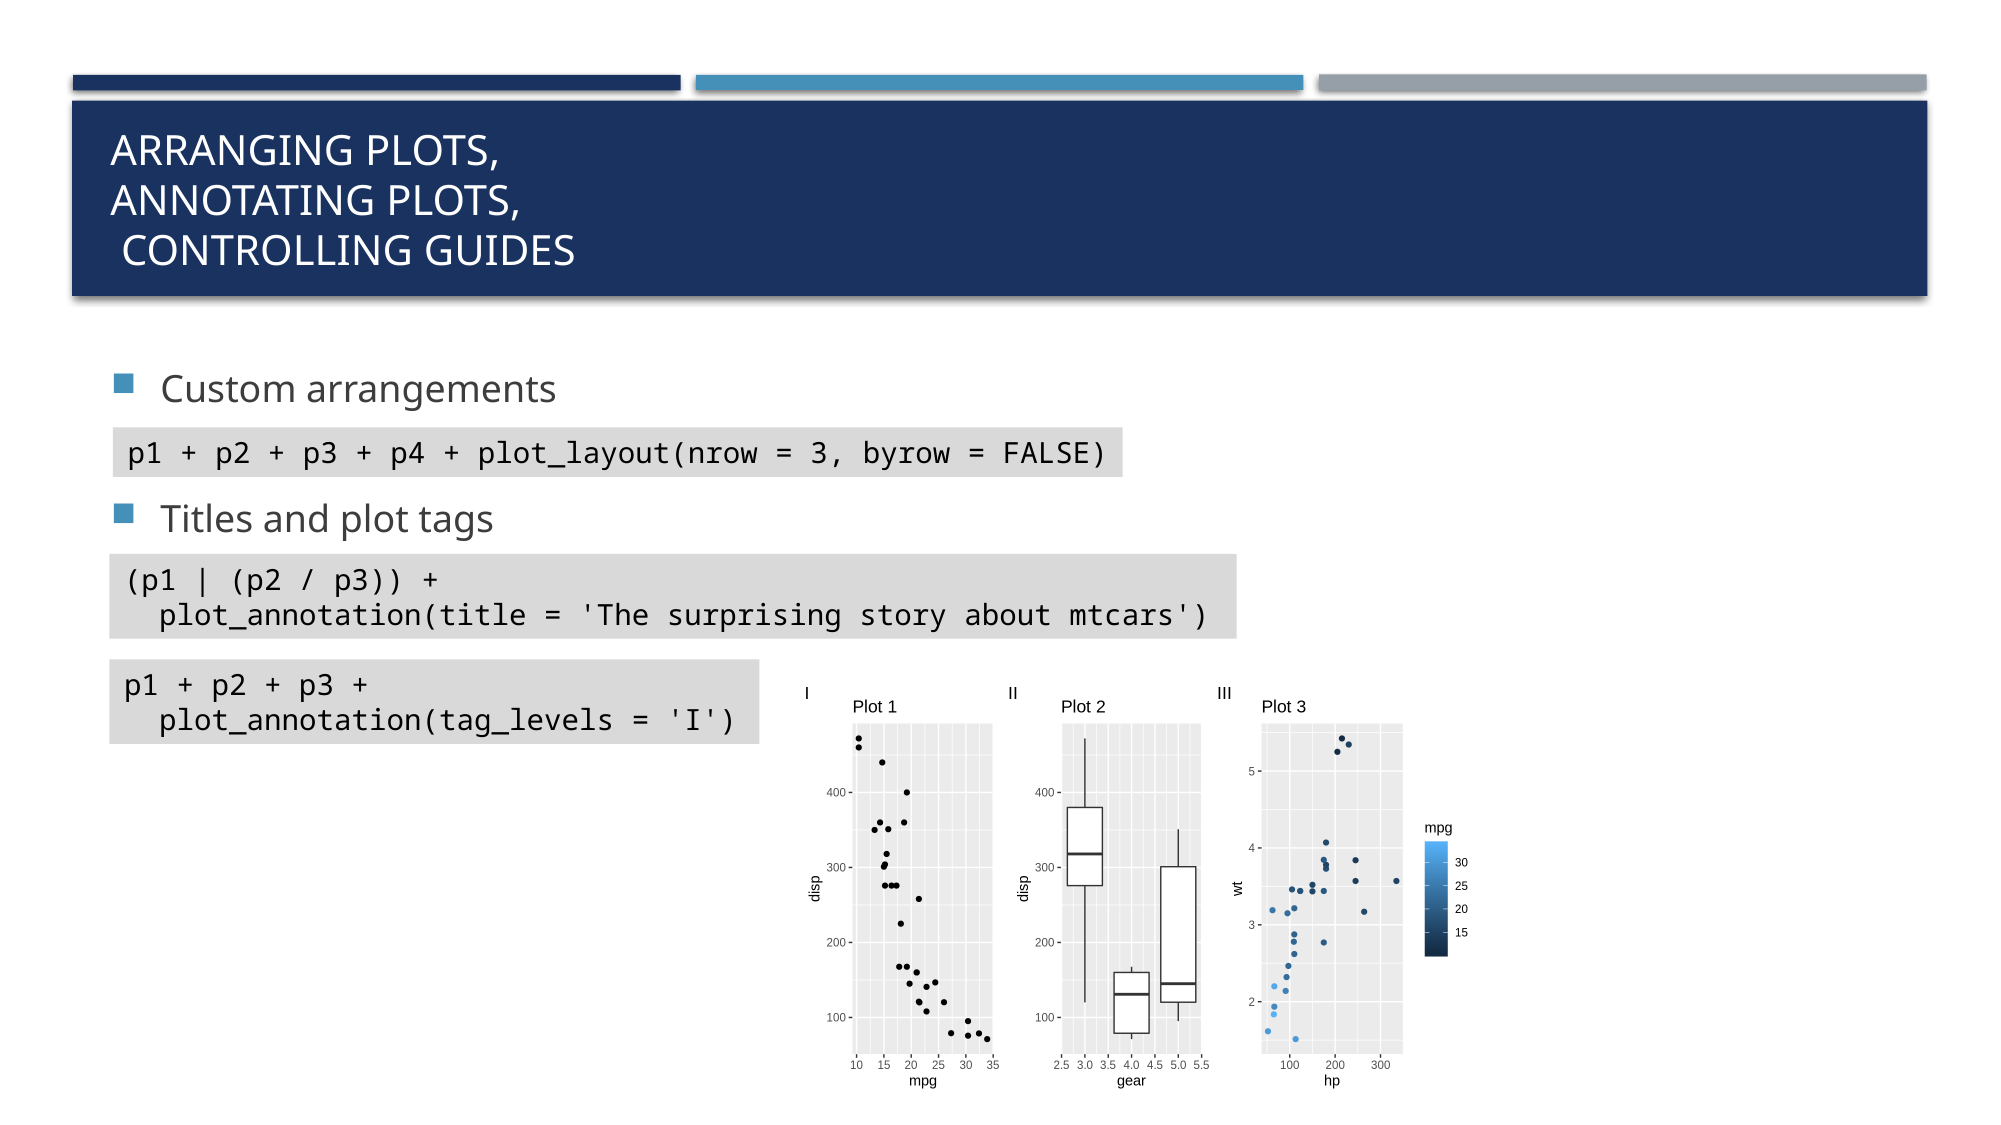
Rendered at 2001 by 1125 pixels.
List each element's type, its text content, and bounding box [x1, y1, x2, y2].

text_box (p1 | (p2 / p3)) + plot_annotation(title = 'The surprising story about mtcars') [109, 553, 1237, 639]
title Arranging Plots, Annotating Plots, Controlling Guides [95, 115, 1905, 282]
list Custom arrangements Titles and plot tags [95, 357, 1905, 962]
text_box p1 + p2 + p3 + plot_annotation(tag_levels = 'I') [109, 659, 760, 744]
picture [789, 669, 1490, 1103]
text_box p1 + p2 + p3 + p4 + plot_layout(nrow = 3, byrow = FALSE) [112, 427, 1123, 477]
